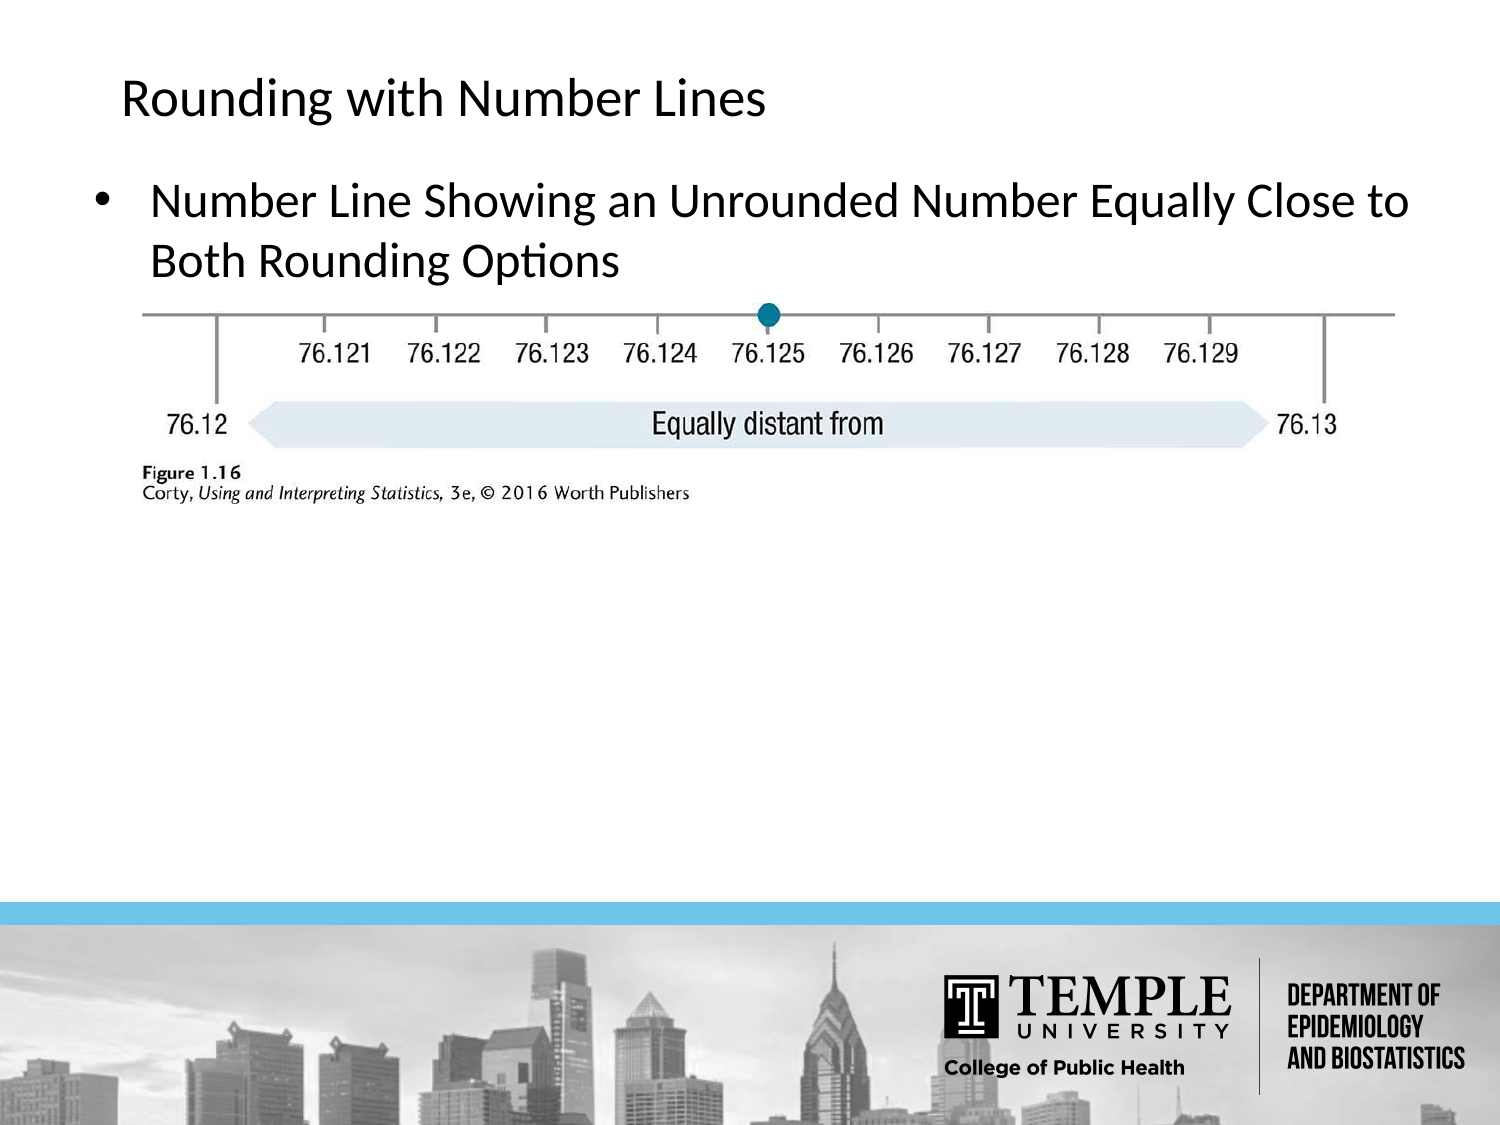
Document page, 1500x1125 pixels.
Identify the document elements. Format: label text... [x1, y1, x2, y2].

title Rounding with Number Lines [106, 53, 1020, 136]
picture [0, 902, 1500, 1125]
list Number Line Showing an Unrounded Number Equally Close to Both Rounding Options [78, 160, 1429, 901]
picture [142, 302, 1396, 504]
